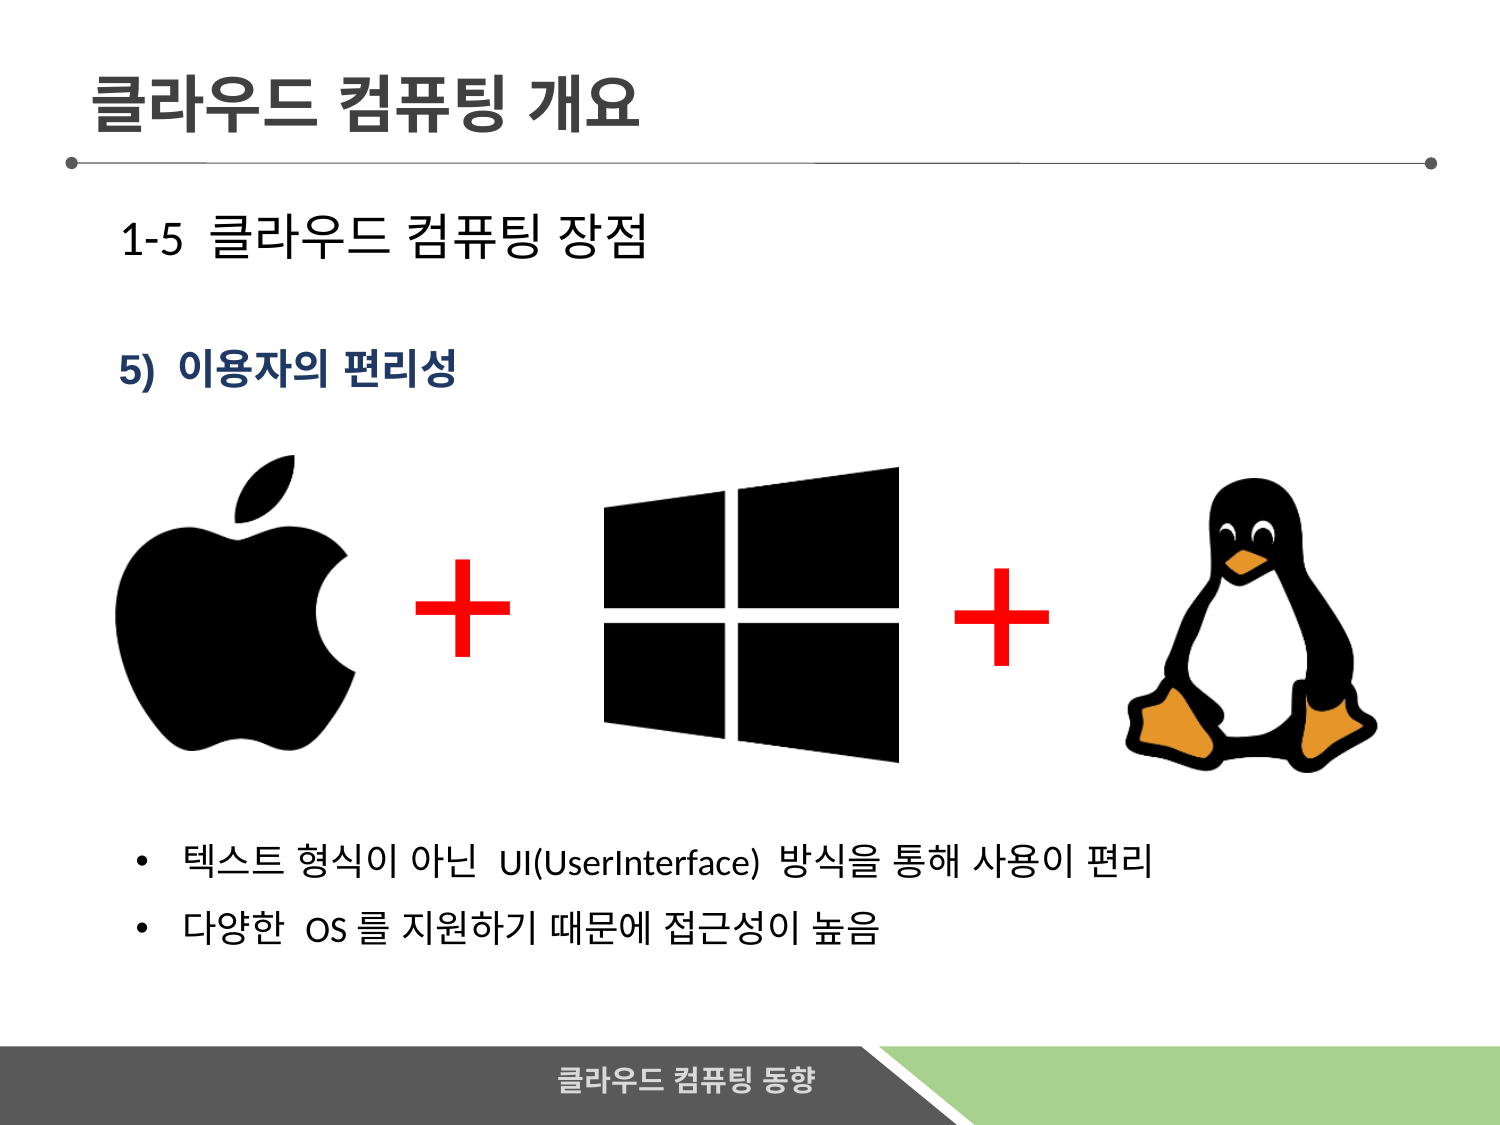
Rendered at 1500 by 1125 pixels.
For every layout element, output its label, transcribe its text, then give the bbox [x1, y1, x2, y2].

text_box 5) 이용자의 편리성 [104, 335, 474, 401]
text_box 1-5 클라우드 컴퓨팅 장점 [104, 198, 666, 274]
picture [604, 467, 899, 763]
text_box 클라우드 컴퓨팅 개요 [74, 47, 1425, 158]
text_box [0, 1045, 959, 1125]
text_box [876, 1045, 1500, 1125]
text_box + [396, 458, 511, 724]
text_box 텍스트 형식이 아닌 UI(UserInterface) 방식을 통해 사용이 편리 다양한 OS를 지원하기 때문에 접근성이 높음 [120, 807, 1171, 958]
text_box 클라우드 컴퓨팅 동향 [23, 1054, 832, 1105]
text_box + [935, 467, 1050, 733]
picture [1104, 478, 1399, 773]
picture [88, 455, 383, 751]
